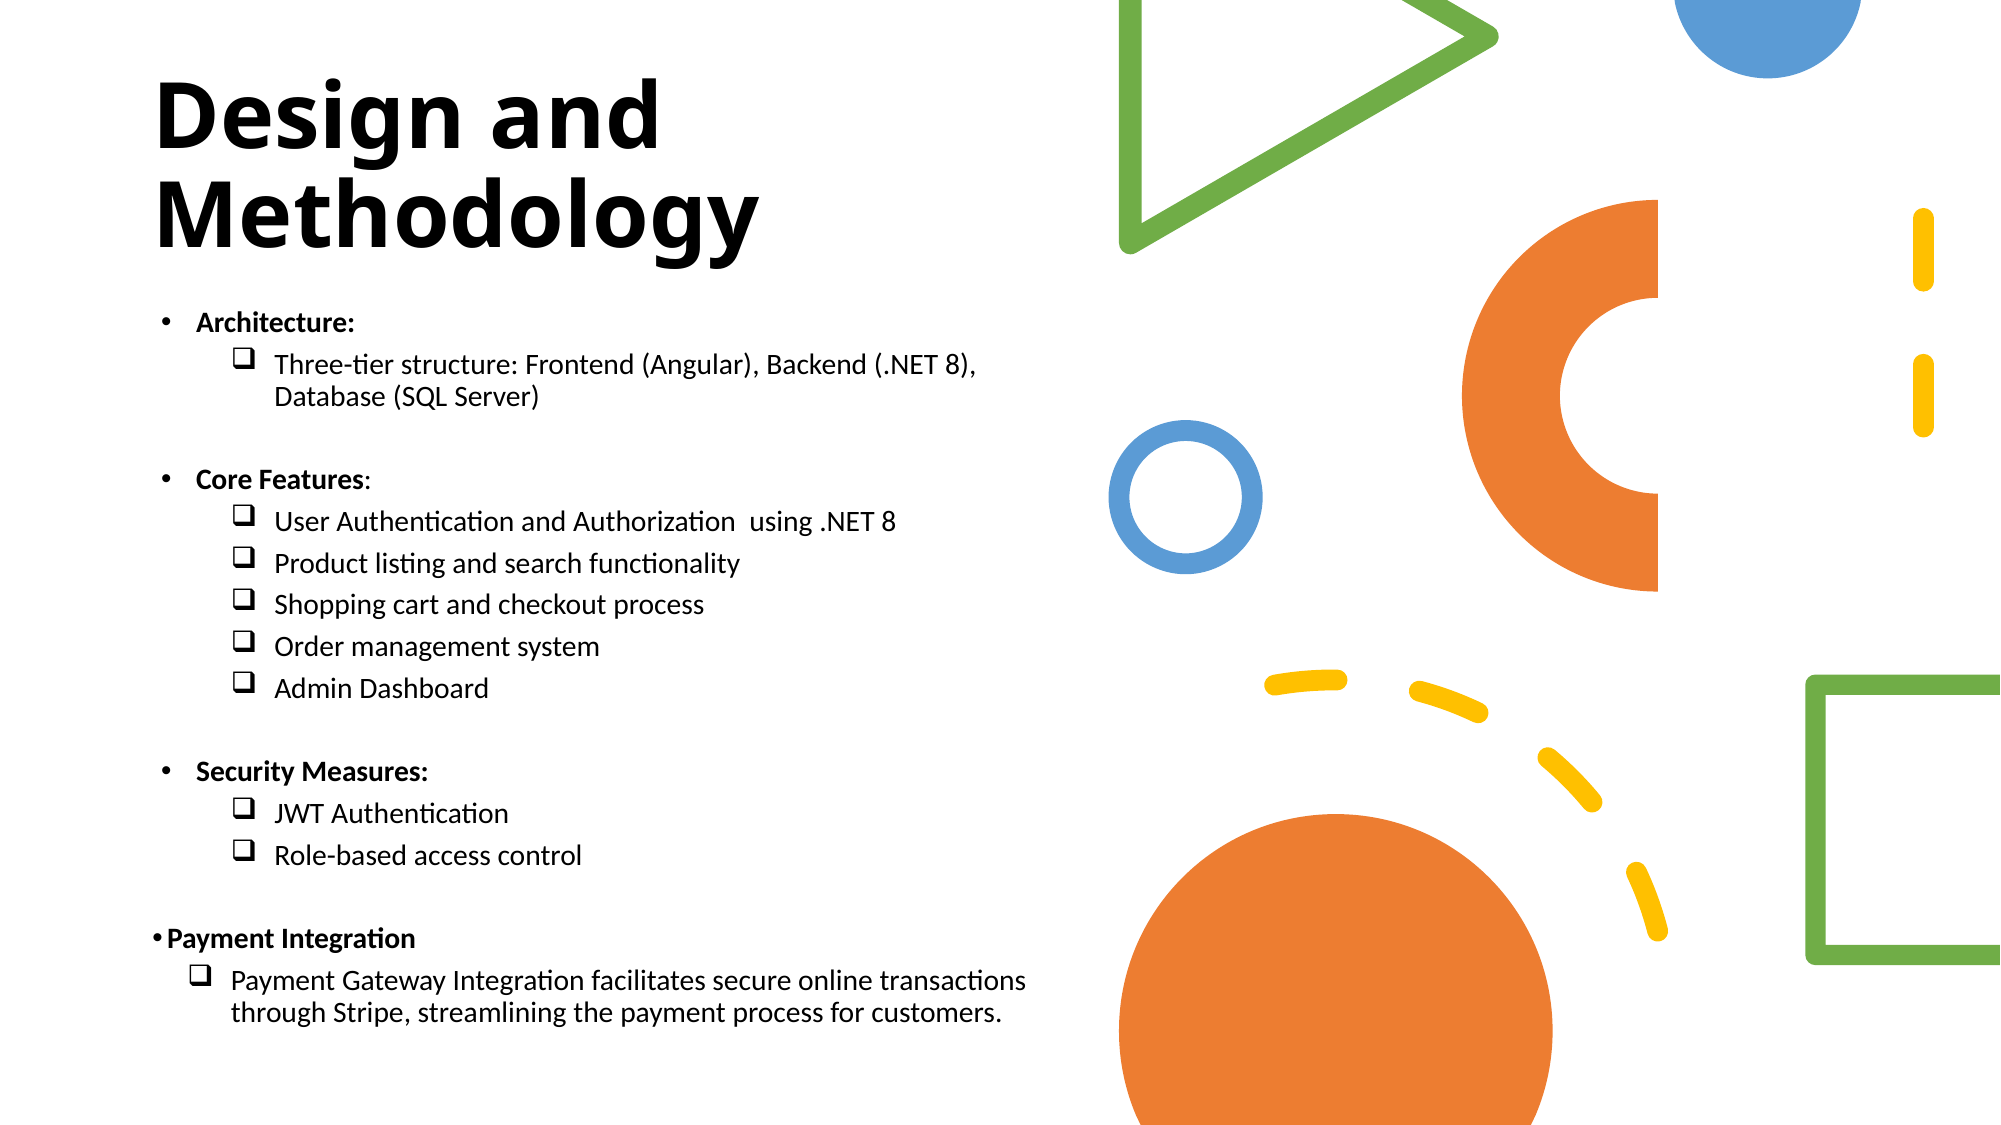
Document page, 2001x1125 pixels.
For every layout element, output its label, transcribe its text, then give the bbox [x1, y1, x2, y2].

text_box [1274, 679, 1664, 977]
text_box [1673, 0, 1862, 80]
text_box Architecture: Three-tier structure: Frontend (Angular), Backend (.NET 8), Database (SQL Server) Core Features: User Authentication and Authorization using .NET 8 Product listing and search functionality Shopping cart and checkout process Order management system Admin Dashboard Security Measures: JWT Authentication Role-based access control Payment Integration Payment Gateway Integration facilitates secure online transactions through Stripe, streamlining the payment process for customers. [137, 299, 1050, 1066]
text_box [1460, 198, 1659, 593]
text_box [1117, 429, 1254, 565]
text_box [0, 0, 2000, 1125]
text_box [1118, 0, 1499, 255]
text_box Design and Methodology [137, 59, 1050, 278]
text_box [1117, 813, 1554, 1125]
text_box [1805, 674, 2000, 966]
